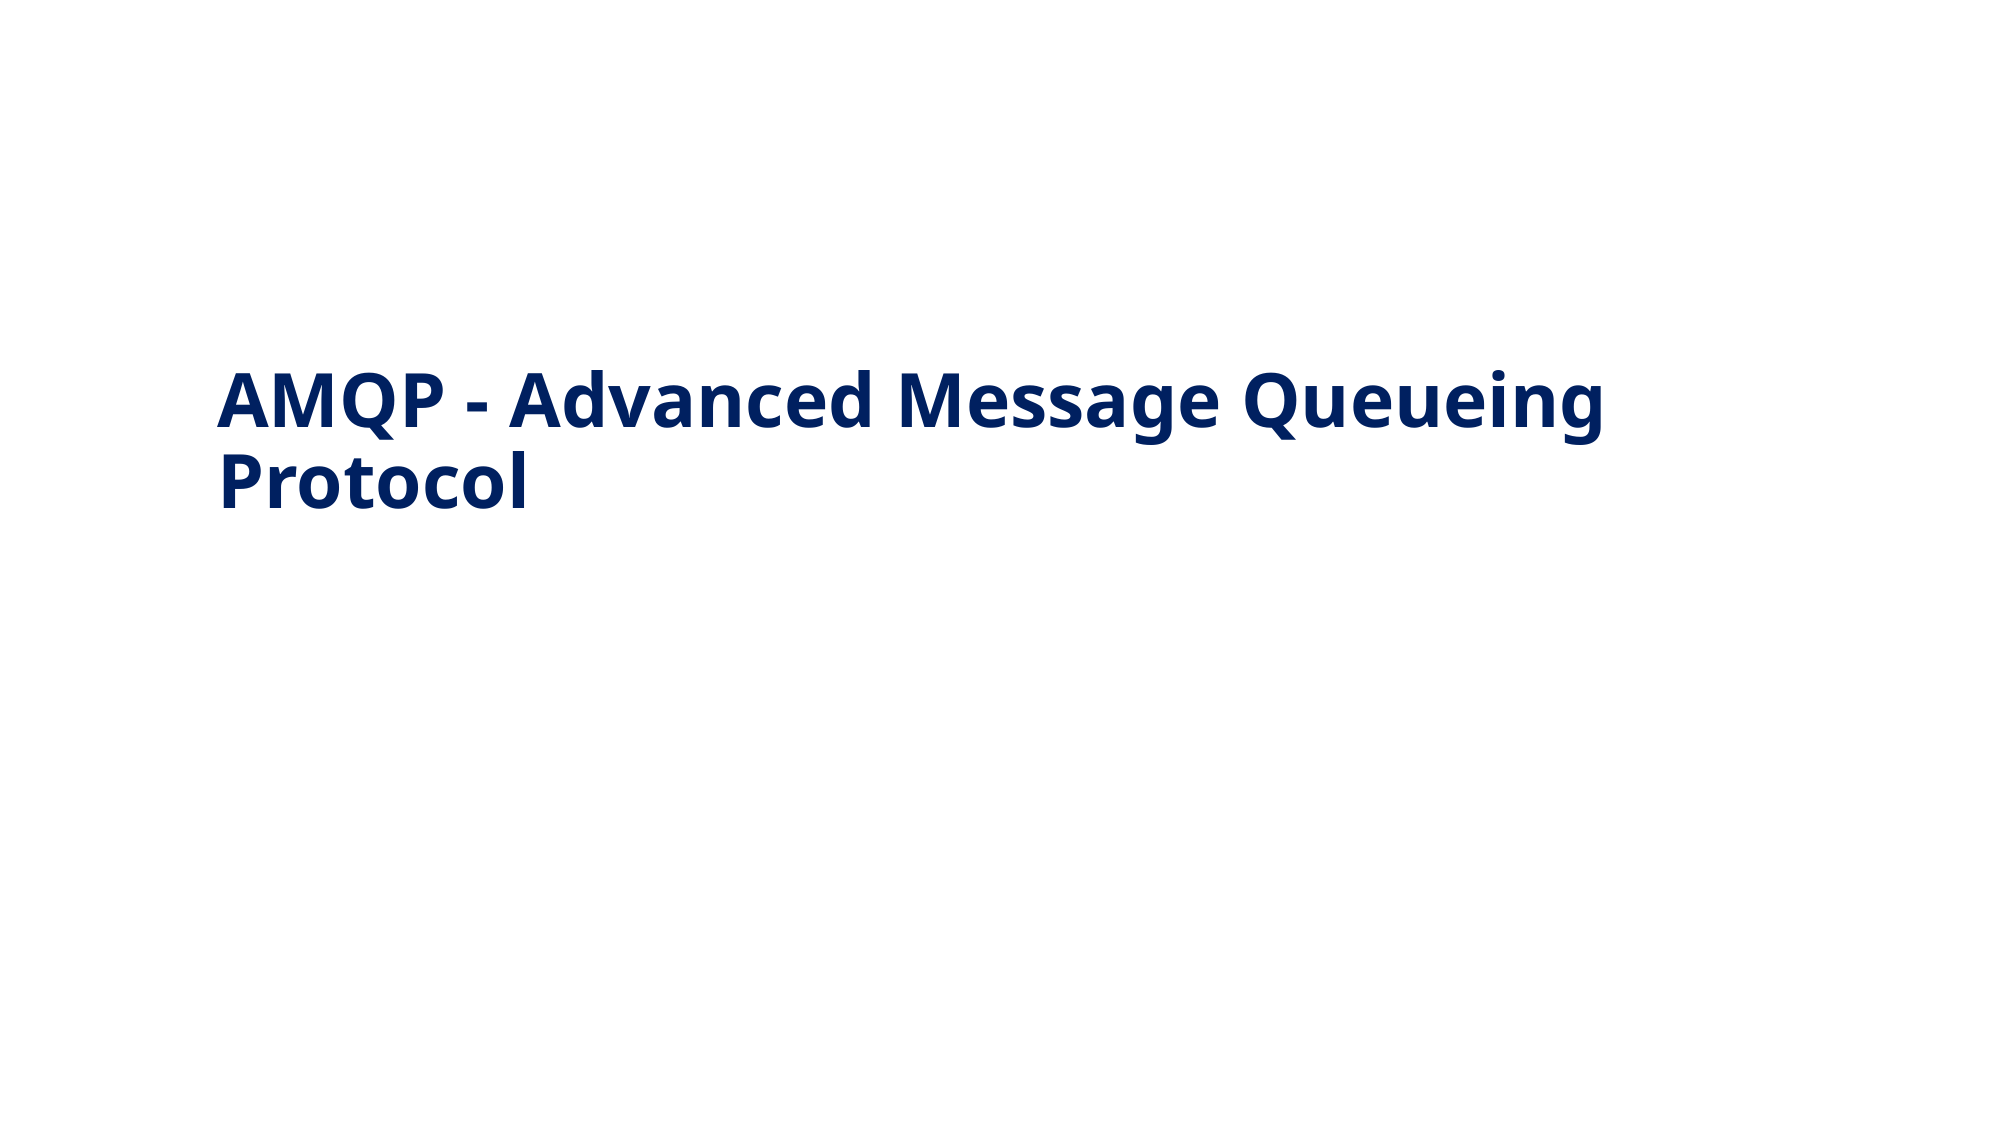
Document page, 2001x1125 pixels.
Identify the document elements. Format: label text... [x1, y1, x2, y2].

title AMQP - Advanced Message Queueing Protocol [202, 335, 1928, 553]
